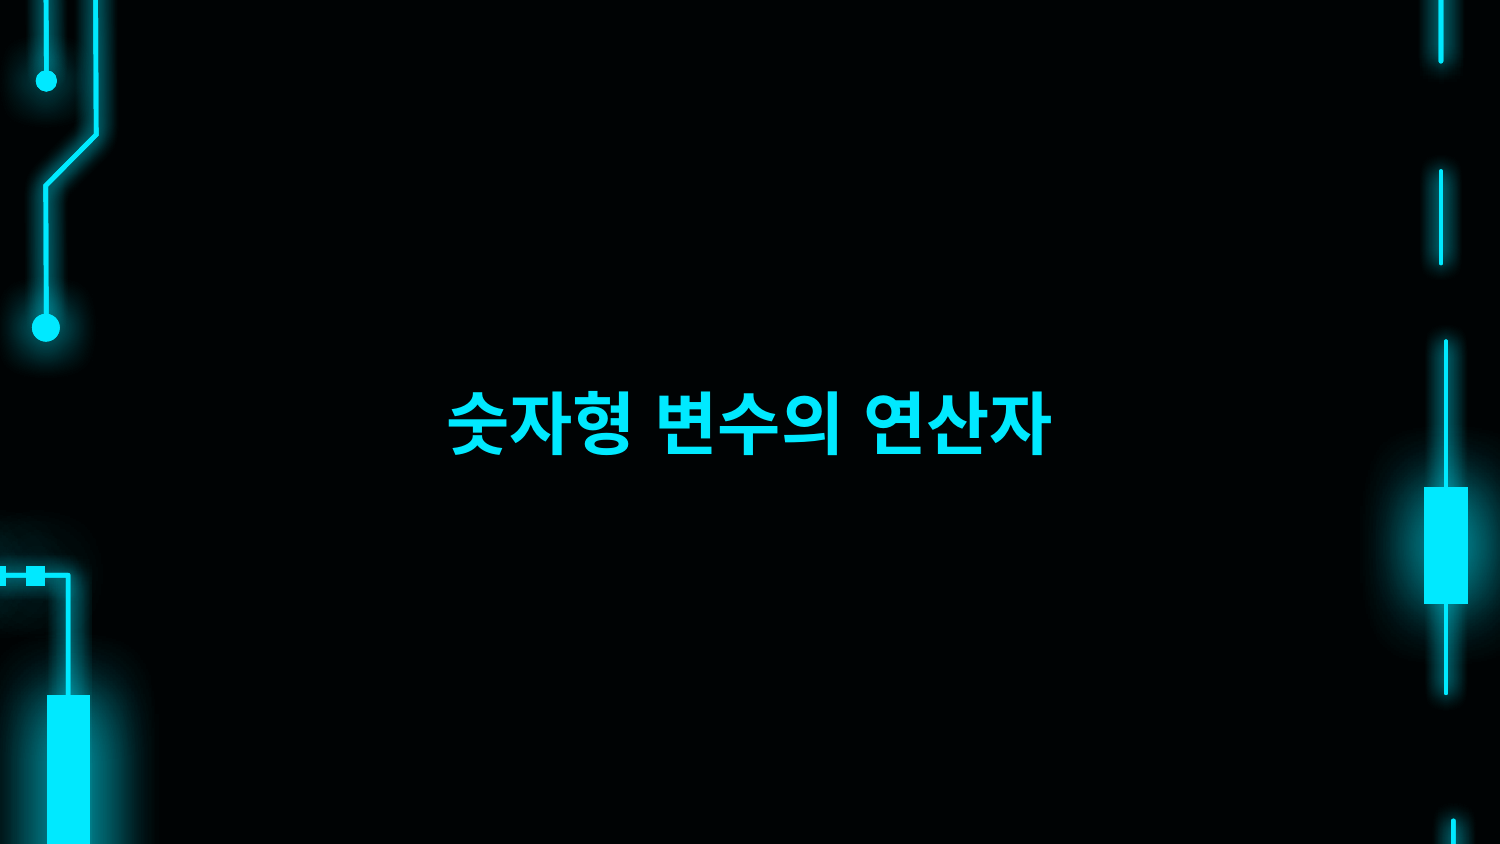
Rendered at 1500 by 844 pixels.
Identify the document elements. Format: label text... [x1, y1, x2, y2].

title 숫자형 변수의 연산자 [116, 382, 1383, 462]
